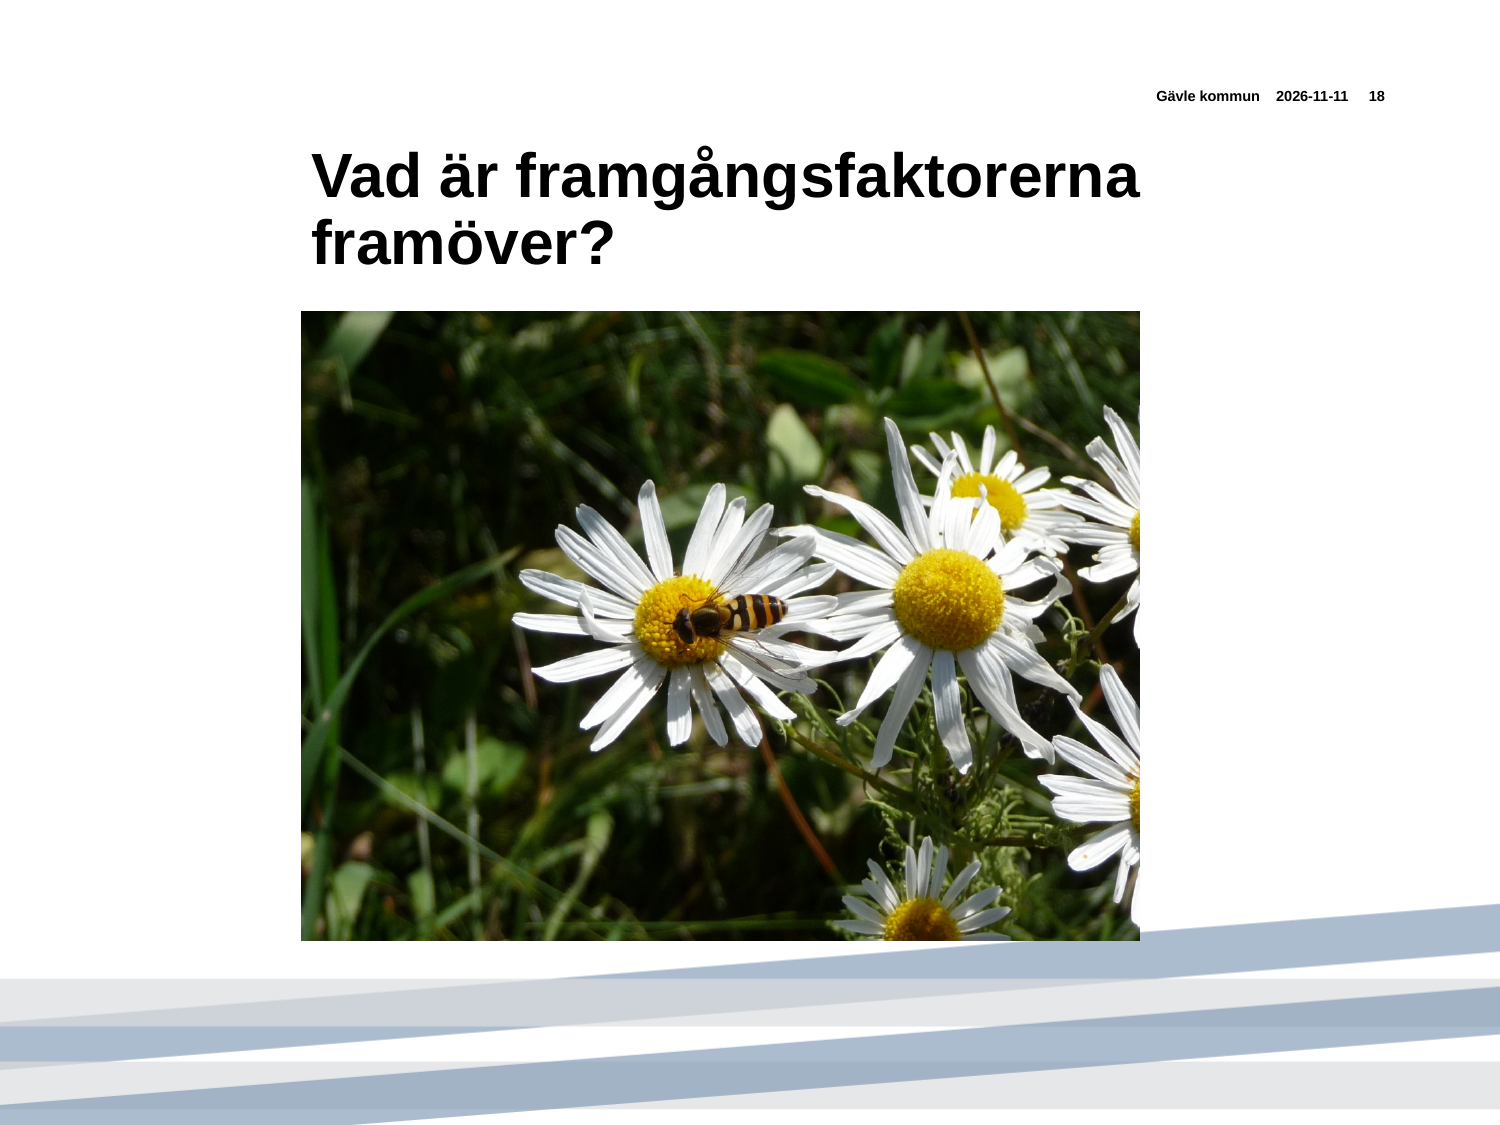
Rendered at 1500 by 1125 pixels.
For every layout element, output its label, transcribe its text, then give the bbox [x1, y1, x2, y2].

picture [0, 311, 1500, 1125]
title Vad är framgångsfaktorerna framöver? [311, 136, 1353, 277]
footer Gävle kommun [973, 85, 1260, 104]
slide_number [1276, 85, 1353, 104]
slide_number 18 [1353, 85, 1413, 104]
